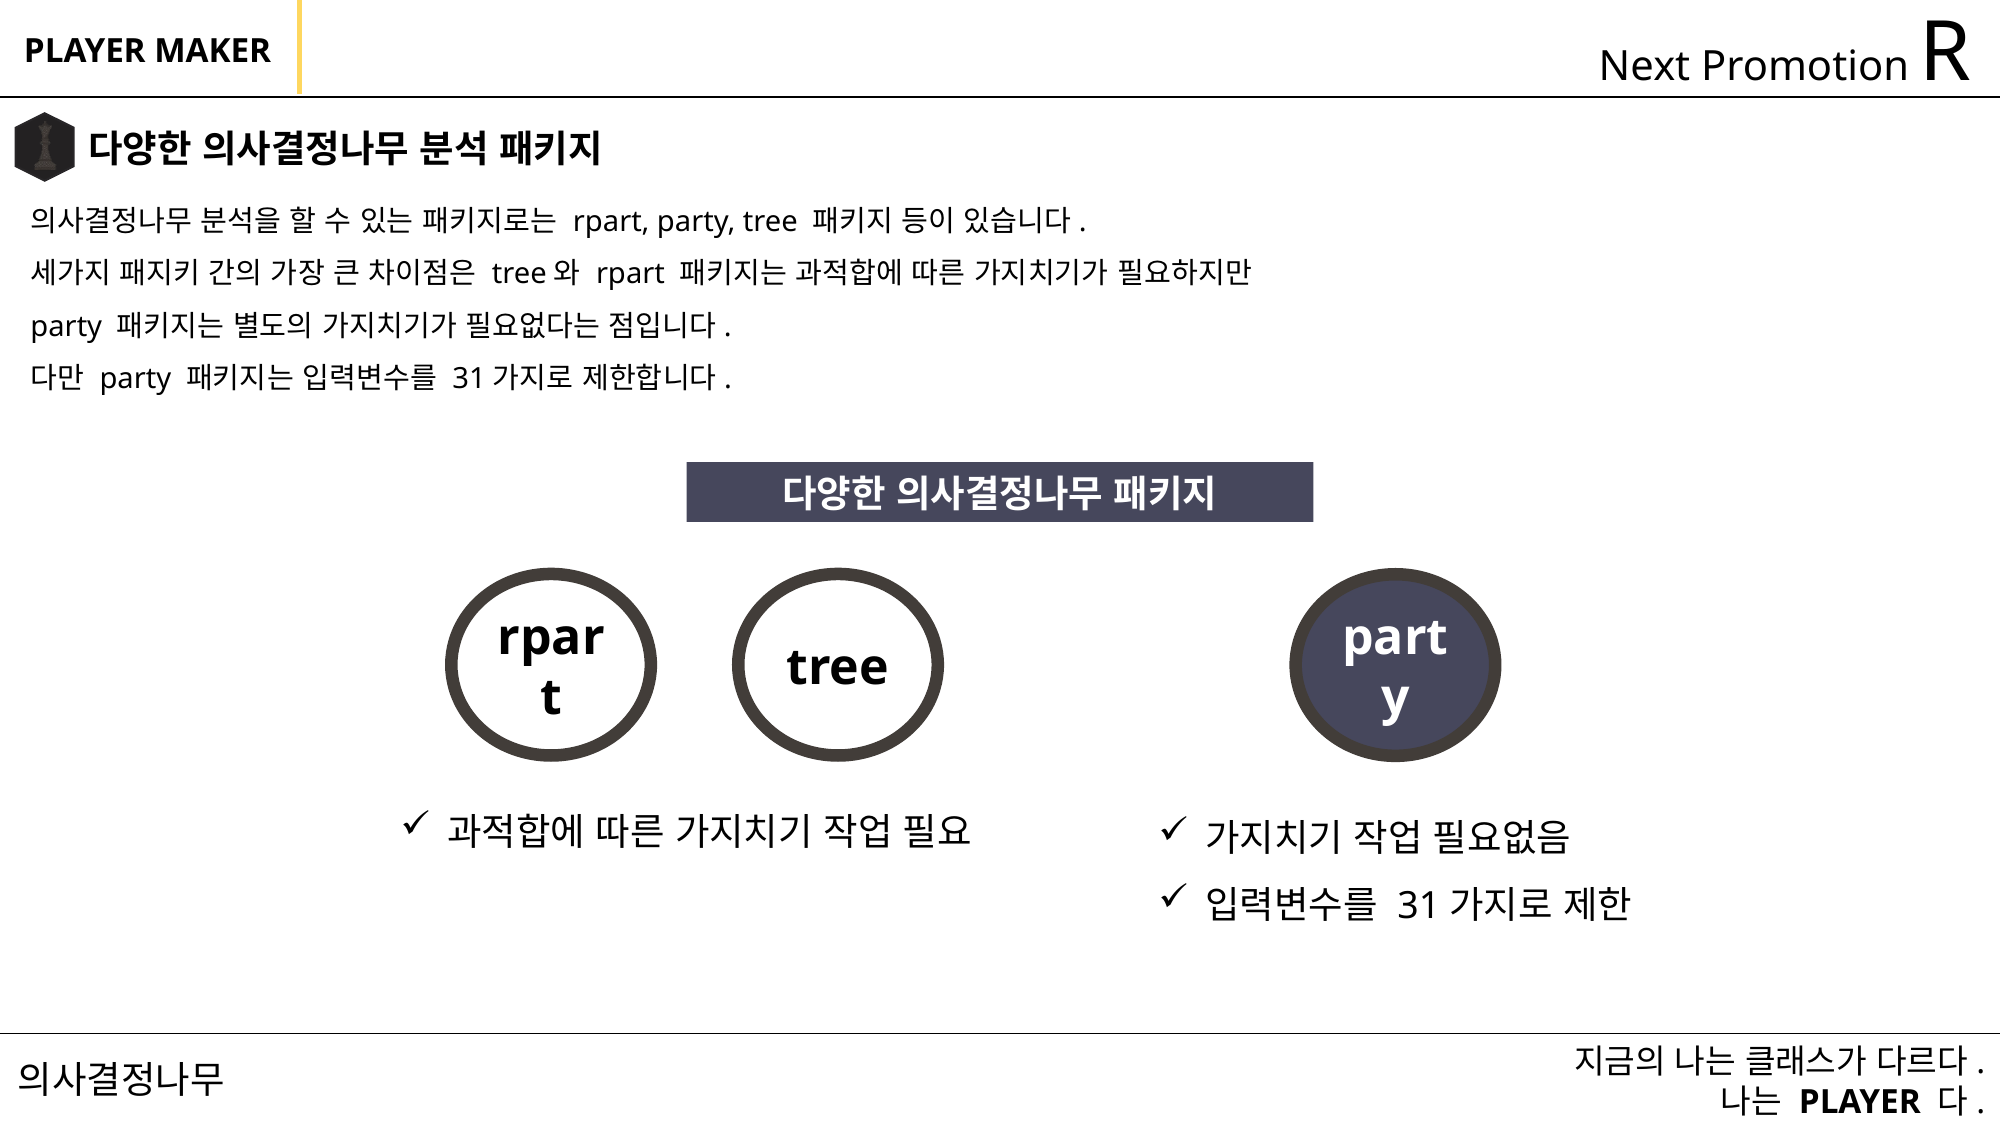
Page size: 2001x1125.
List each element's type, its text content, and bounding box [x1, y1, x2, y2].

text_box 다양한 의사결정나무 패키지 [686, 462, 1314, 522]
text_box PLAYER MAKER [302, 21, 311, 77]
text_box rpart [450, 572, 652, 757]
text_box 다양한 의사결정나무 분석 패키지 [80, 117, 698, 178]
text_box 의사결정나무 [3, 1048, 240, 1109]
text_box 가지치기 작업 필요없음 입력변수를 31가지로 제한 [1143, 784, 1648, 934]
text_box 과적합에 따른 가지치기 작업 필요 [385, 800, 988, 861]
text_box tree [737, 572, 939, 757]
text_box Next Promotion R [1432, 0, 1987, 96]
text_box PLAYER MAKER [0, 21, 297, 77]
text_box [9, 109, 80, 181]
text_box party [1294, 573, 1497, 757]
text_box 의사결정나무 분석을 할 수 있는 패키지로는 rpart, party, tree 패키지 등이 있습니다. 세가지 패지키 간의 가장 큰 차이점은 tree와 rpart 패키지는 과적합에 따른 가지치기가 필요하지만 party 패키지는 별도의 가지치기가 필요없다는 점입니다. 다만 party 패키지는 입력변수를 31가지로 제한합니다. [15, 177, 1987, 402]
text_box 지금의 나는 클래스가 다르다. 나는 PLAYER 다. [1273, 1034, 2000, 1125]
text_box Next Promotion R [1432, 98, 1987, 105]
